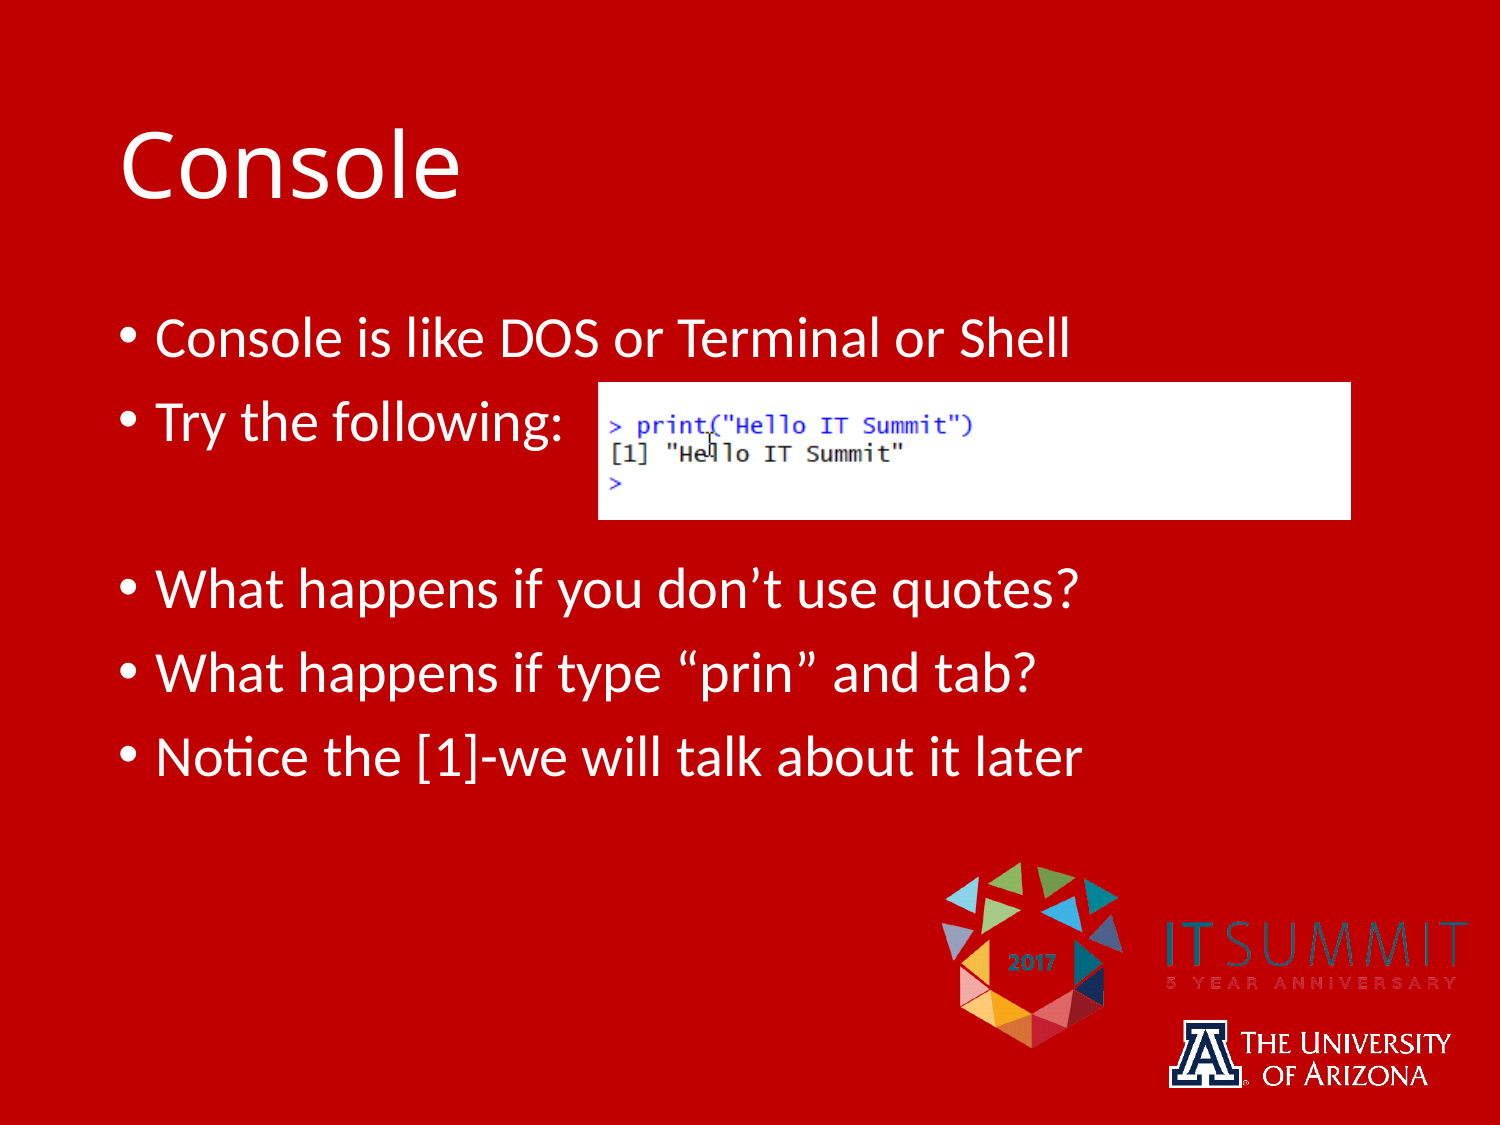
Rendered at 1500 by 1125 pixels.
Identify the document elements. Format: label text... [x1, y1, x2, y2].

picture [598, 382, 1351, 521]
title Console [103, 59, 1397, 278]
picture [933, 858, 1476, 1088]
list Console is like DOS or Terminal or Shell Try the following: What happens if you don’t use quotes? What happens if type “prin” and tab? Notice the [1]-we will talk about it later [103, 299, 1397, 1014]
